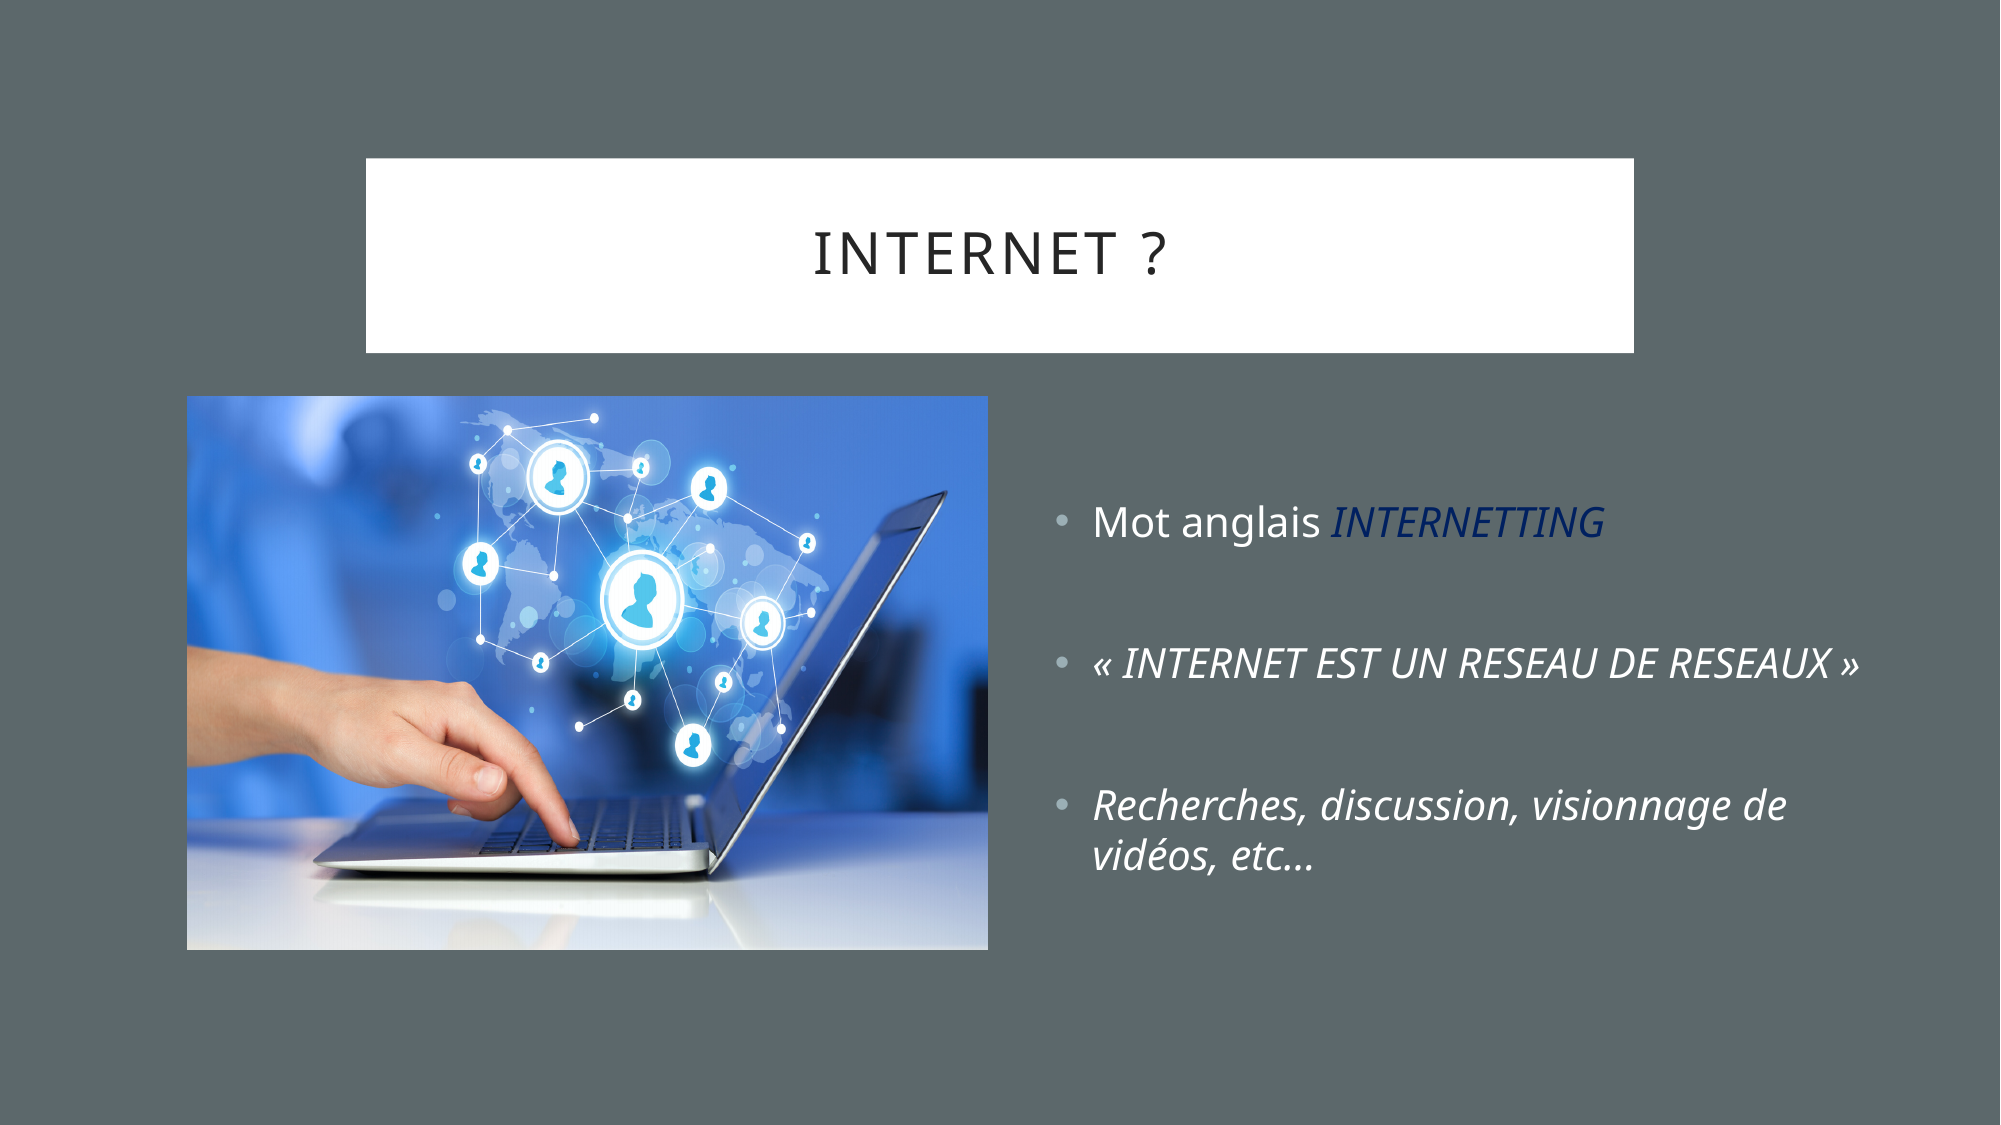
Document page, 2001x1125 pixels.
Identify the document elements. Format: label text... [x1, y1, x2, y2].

list Mot anglais INTERNETTING « INTERNET EST UN RESEAU DE RESEAUX » Recherches, discussion, visionnage de vidéos, etc... [1039, 432, 1935, 942]
picture [187, 396, 988, 950]
title Internet ? [363, 156, 1637, 356]
